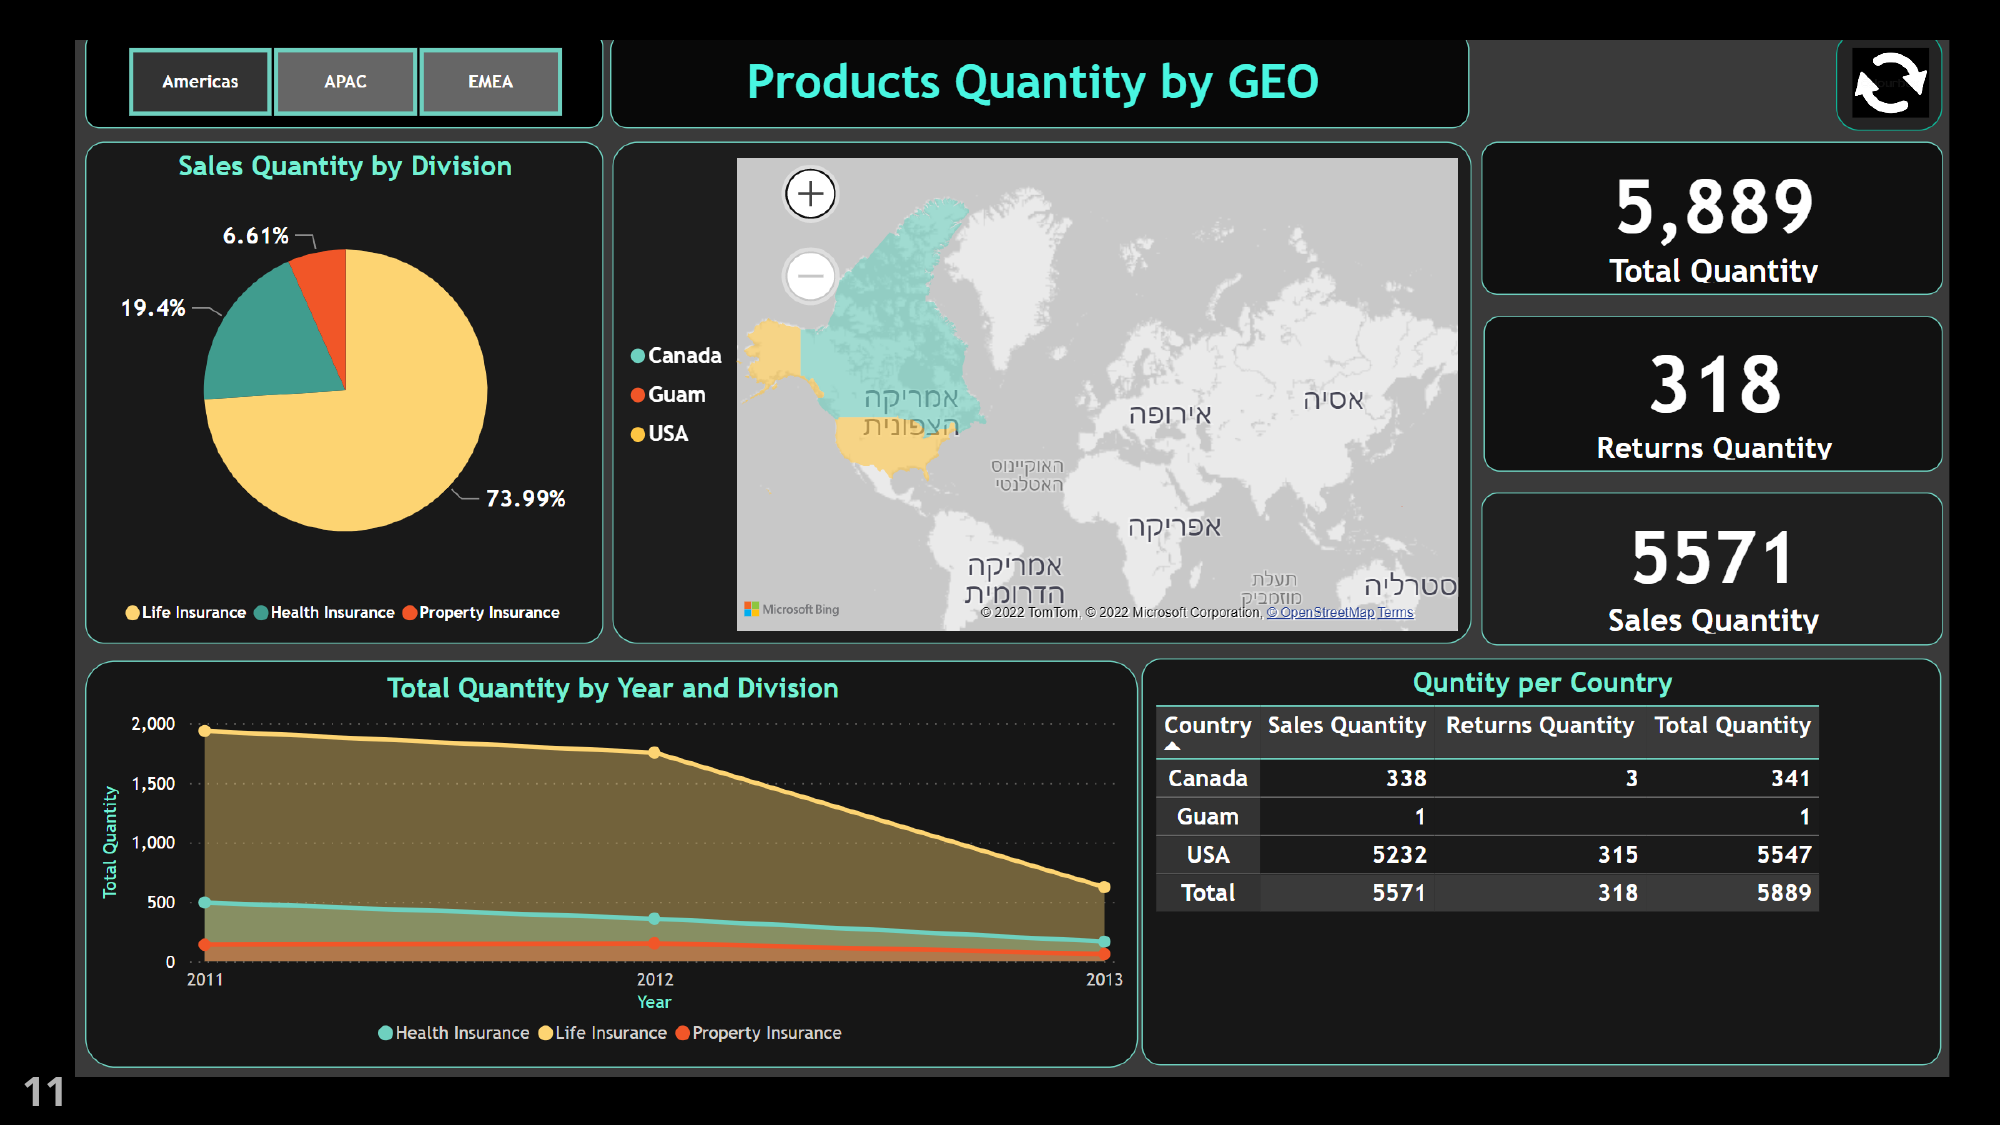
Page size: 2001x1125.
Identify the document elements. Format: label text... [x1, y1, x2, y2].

picture [74, 40, 1950, 1077]
text_box 11 [7, 1060, 84, 1125]
